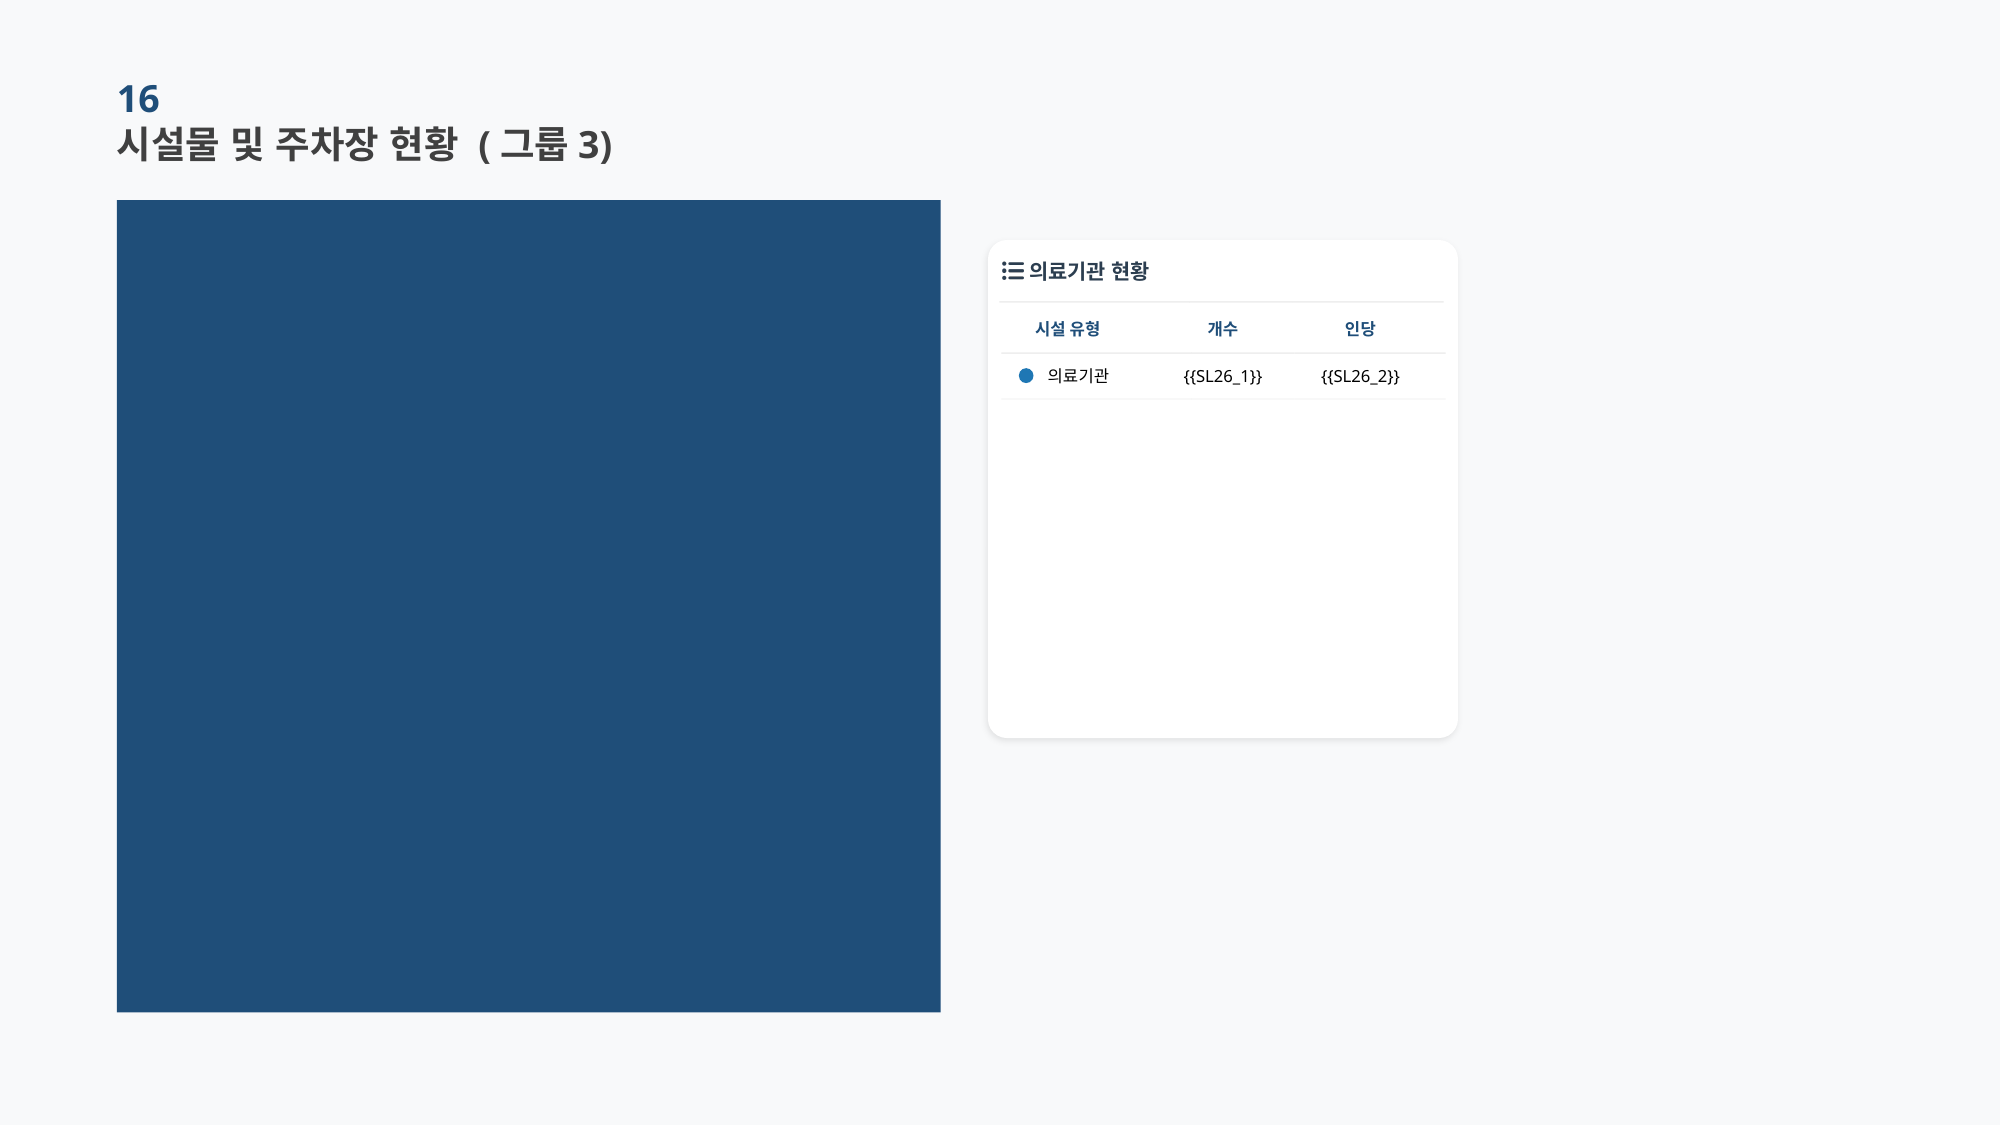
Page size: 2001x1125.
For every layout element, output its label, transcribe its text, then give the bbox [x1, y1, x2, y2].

text_box 개수 [1199, 316, 1246, 342]
picture [1001, 259, 1024, 282]
text_box [987, 239, 1459, 739]
text_box 시설물 및 주차장 현황 (그룹3) [116, 112, 941, 175]
text_box [1018, 368, 1034, 384]
text_box 시설 유형 [1013, 316, 1122, 342]
text_box 인당 [1324, 316, 1397, 342]
text_box 의료기관 [1039, 362, 1118, 388]
text_box 의료기관 현황 [1030, 256, 1197, 288]
text_box [116, 200, 941, 1013]
text_box {{SL26_2}} [1308, 363, 1413, 389]
text_box 16 [116, 66, 796, 129]
text_box {{SL26_1}} [1171, 362, 1275, 388]
